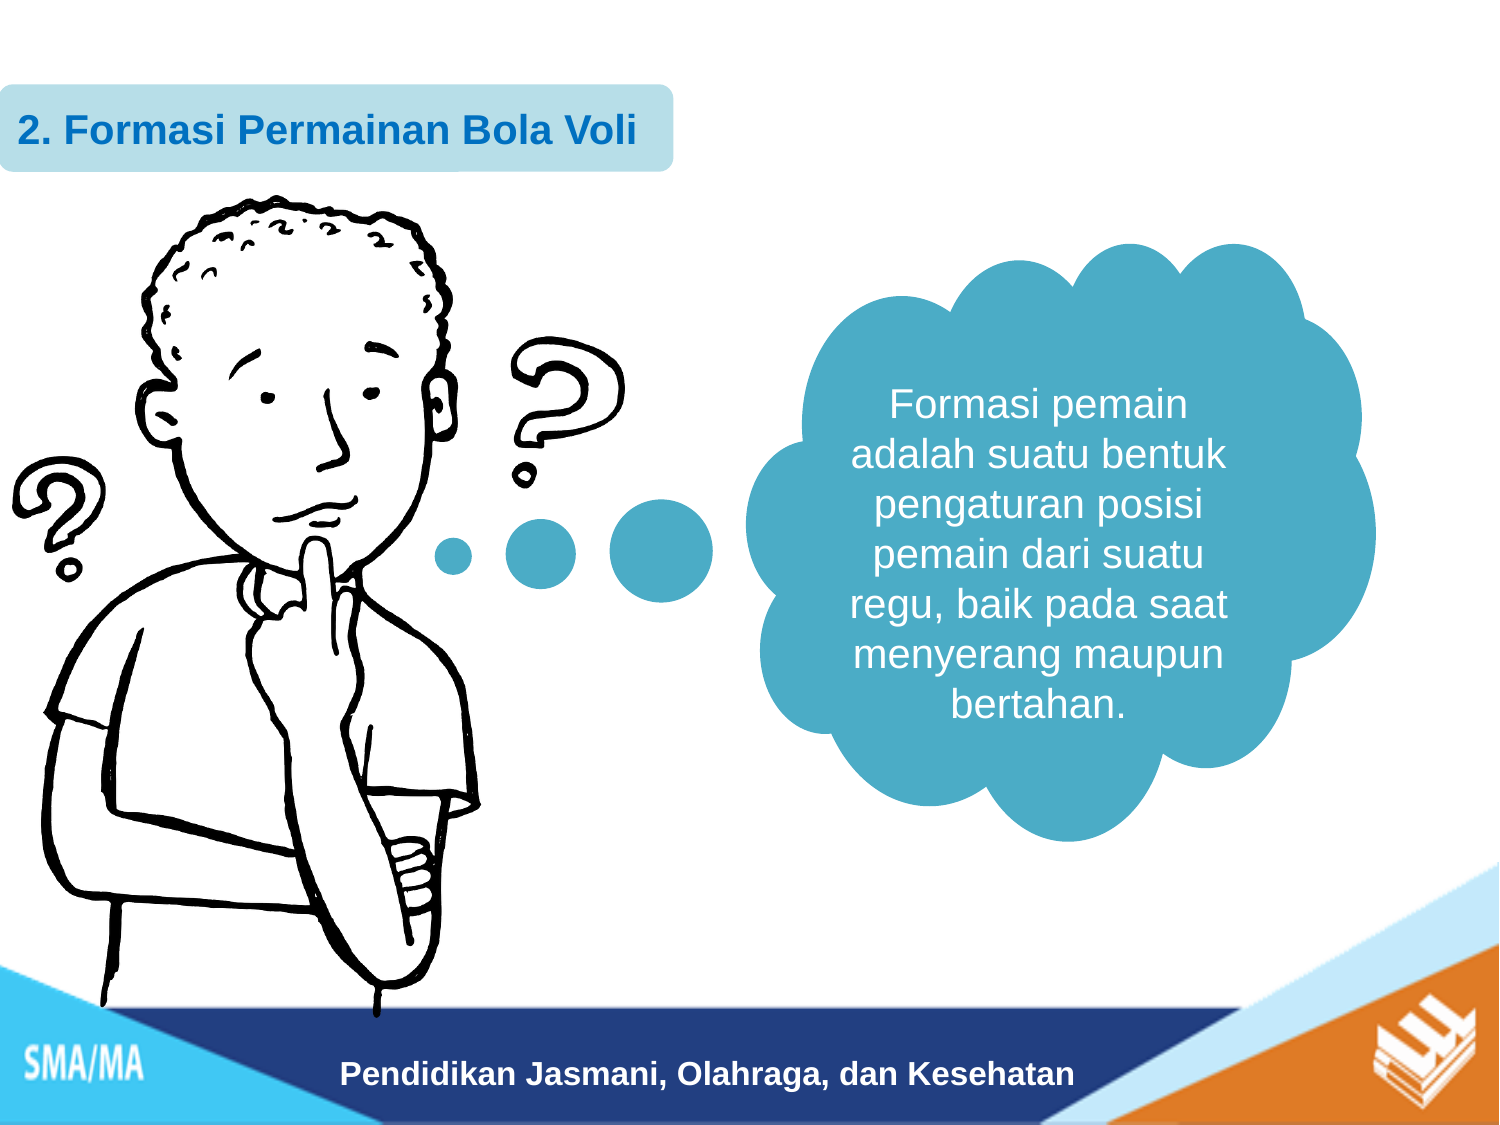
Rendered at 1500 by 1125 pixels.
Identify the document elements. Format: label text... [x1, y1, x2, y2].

picture [0, 195, 1499, 1125]
text_box Formasi pemain adalah suatu bentuk pengaturan posisi pemain dari suatu regu, baik pada saat menyerang maupun bertahan. [629, 499, 713, 603]
text_box Formasi pemain adalah suatu bentuk pengaturan posisi pemain dari suatu regu, baik pada saat menyerang maupun bertahan. [745, 243, 1376, 842]
text_box 2. Formasi Permainan Bola Voli [0, 82, 676, 174]
